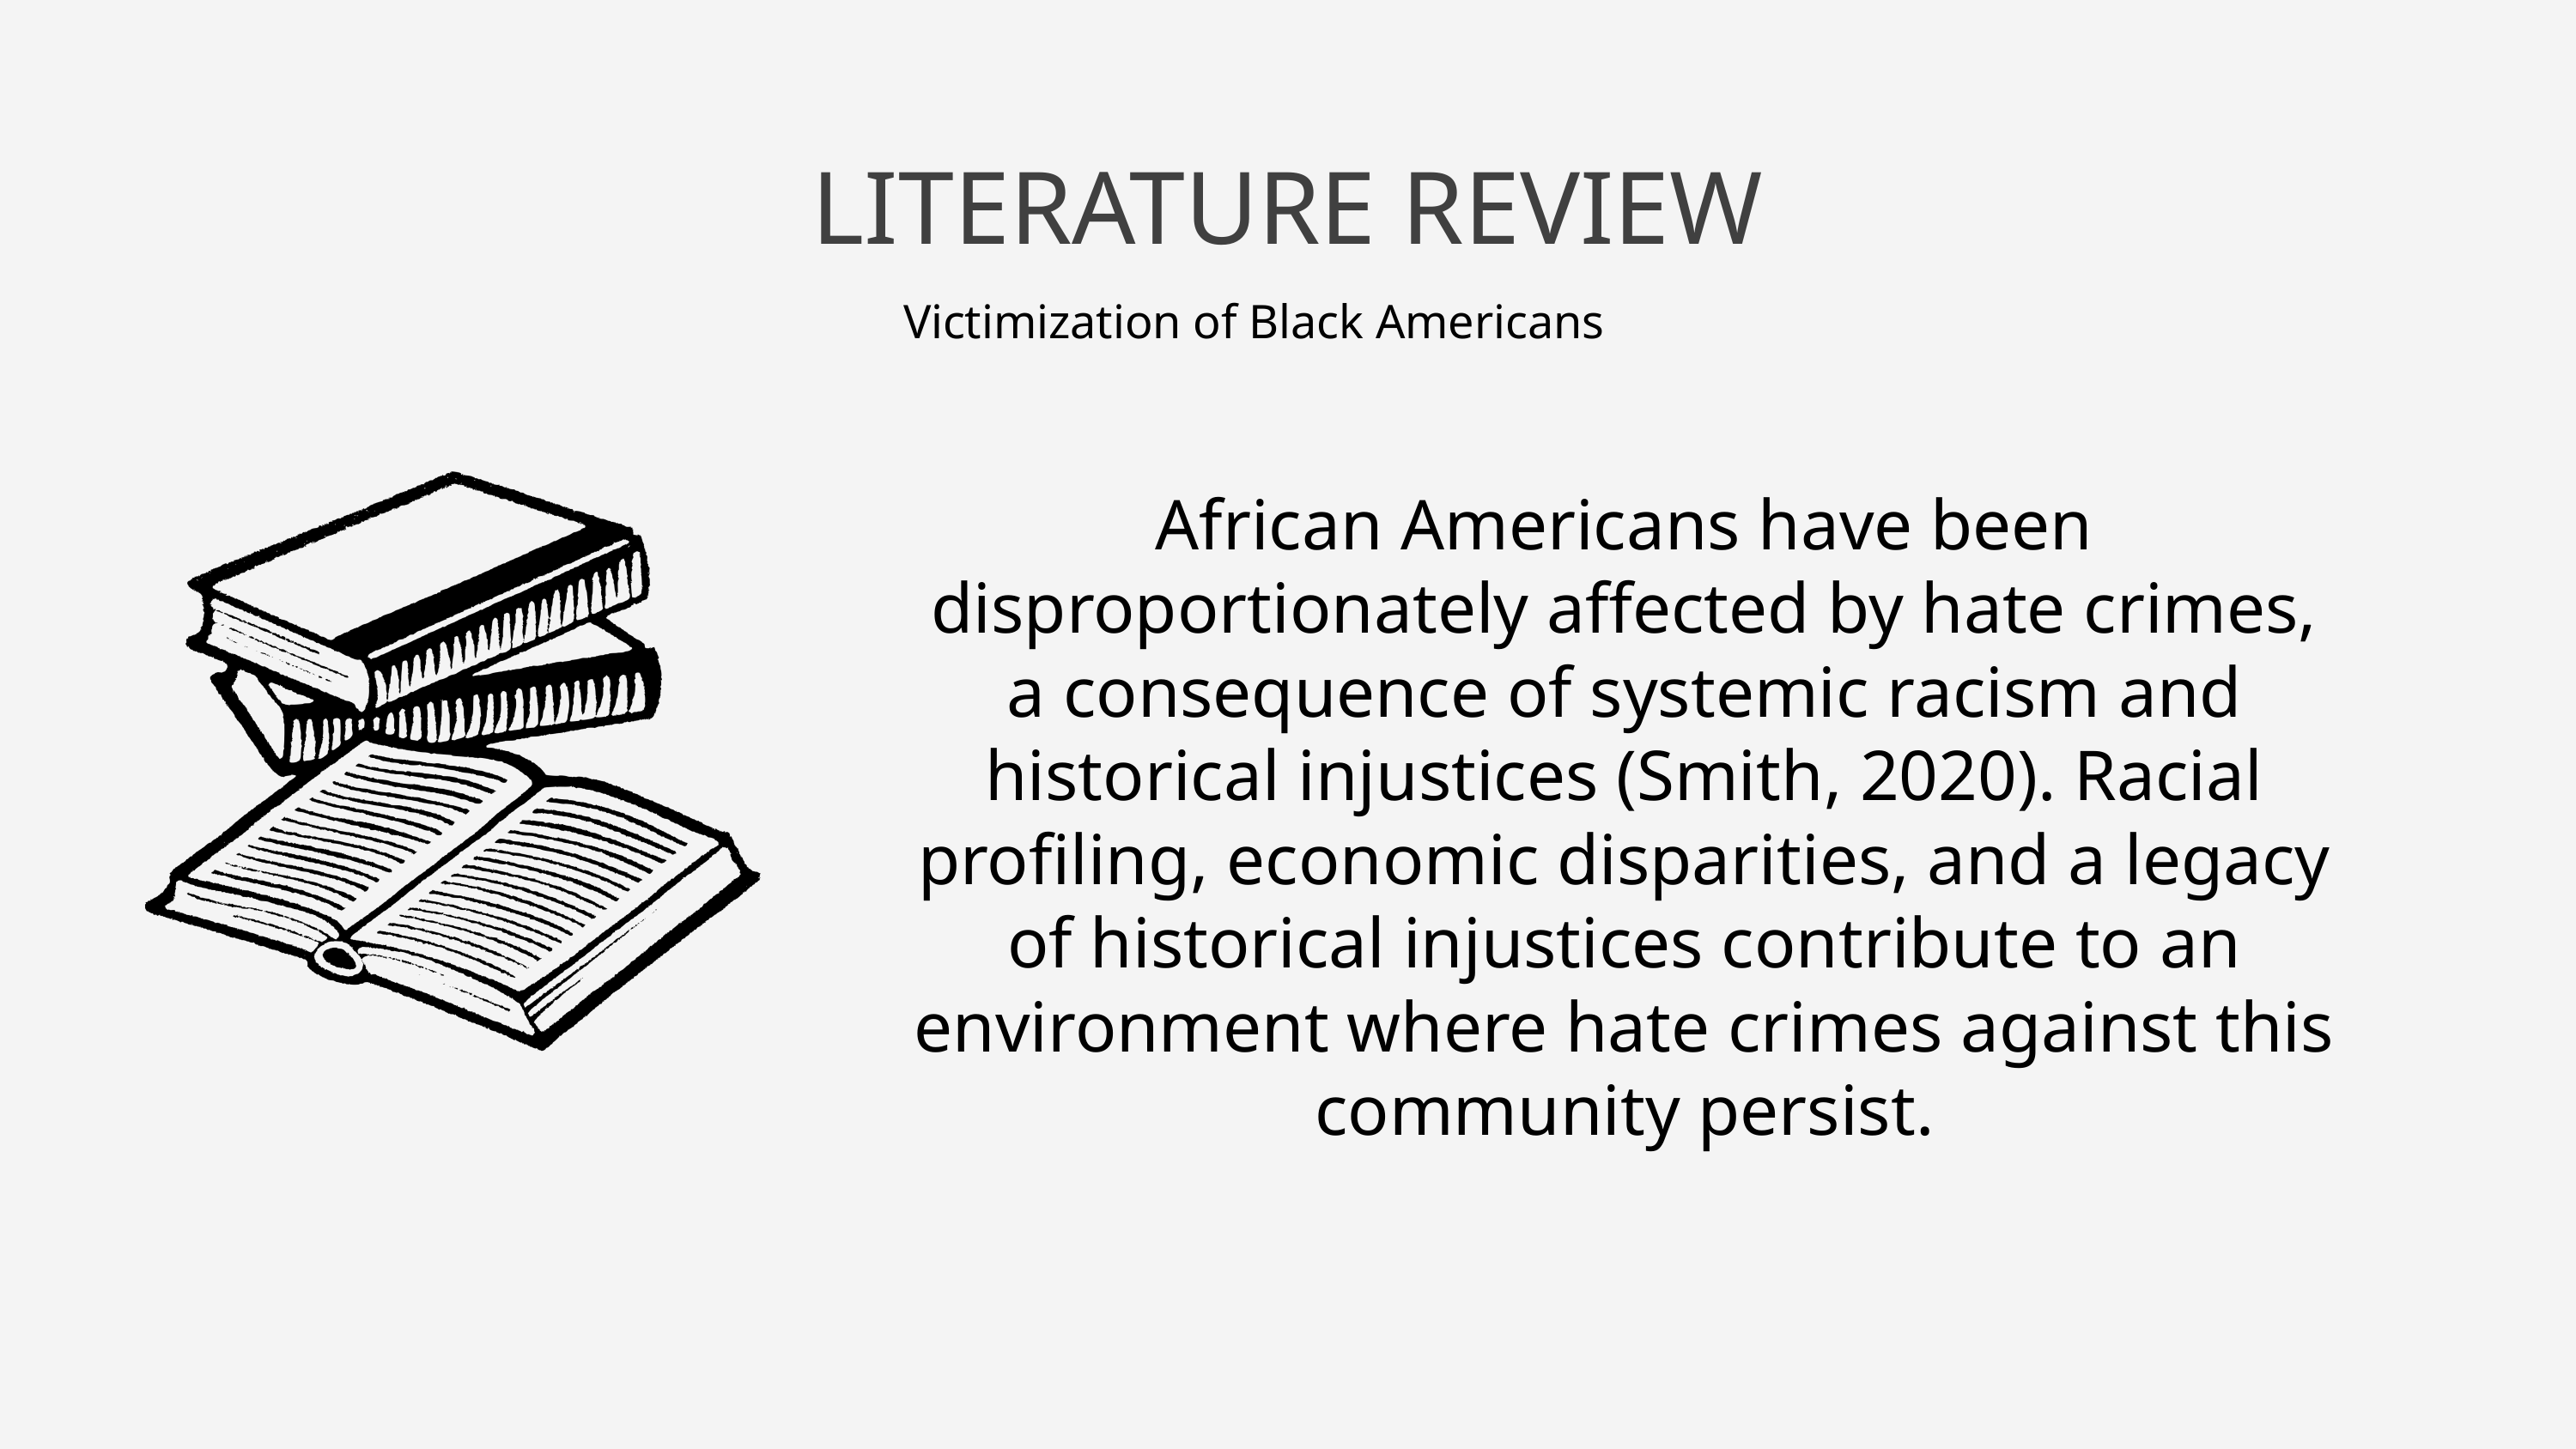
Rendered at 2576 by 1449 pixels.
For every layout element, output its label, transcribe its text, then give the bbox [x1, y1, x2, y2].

text_box [144, 471, 761, 1052]
text_box African Americans have been disproportionately affected by hate crimes, a consequence of systemic racism and historical injustices (Smith, 2020). Racial profiling, economic disparities, and a legacy of historical injustices contribute to an environment where hate crimes against this community persist. [903, 479, 2346, 1149]
text_box Victimization of Black Americans [903, 291, 1673, 349]
text_box LITERATURE REVIEW [631, 142, 1945, 264]
